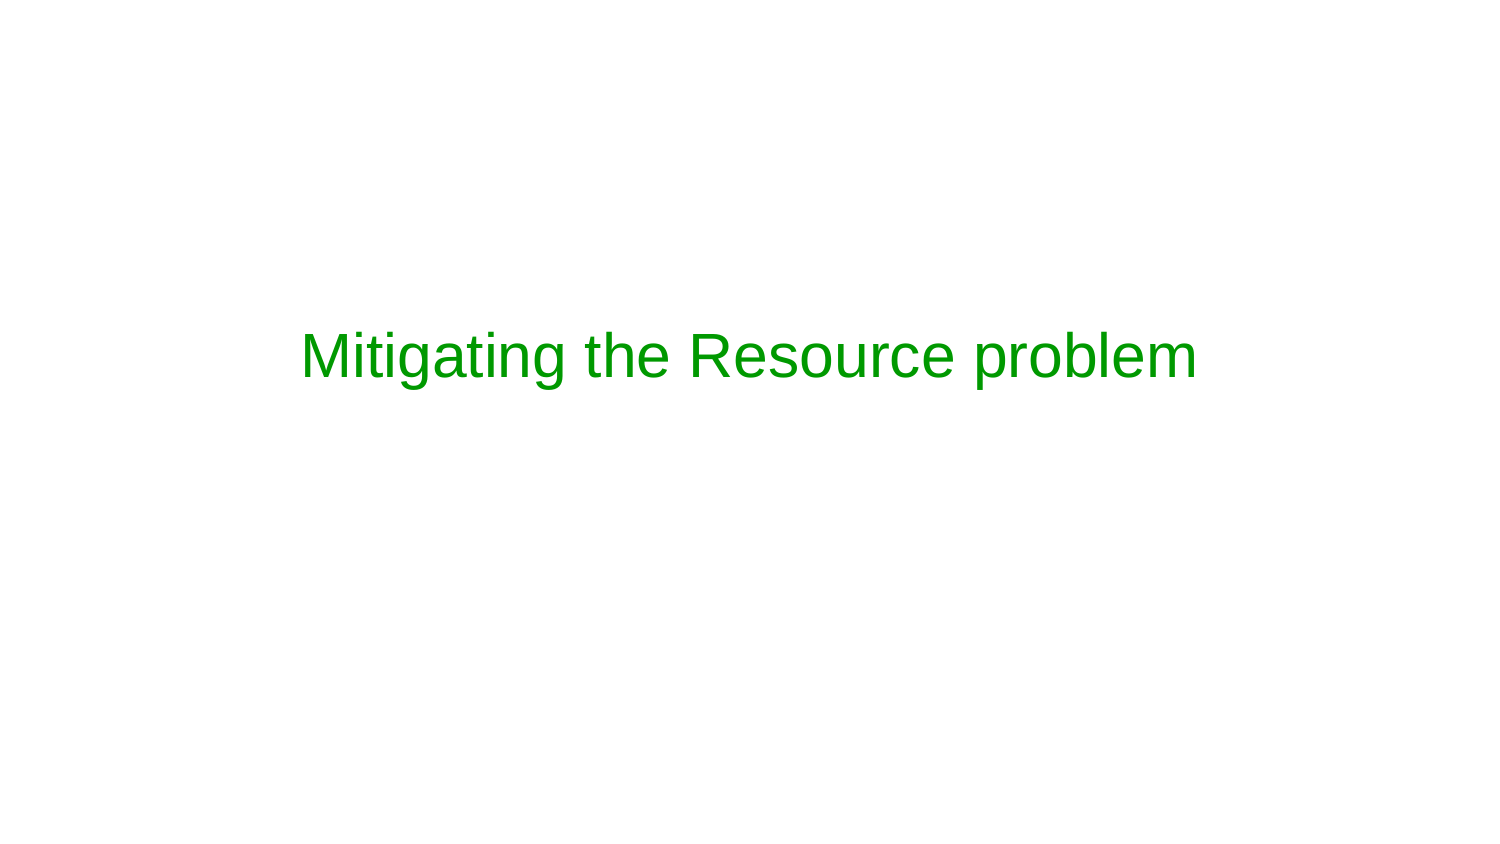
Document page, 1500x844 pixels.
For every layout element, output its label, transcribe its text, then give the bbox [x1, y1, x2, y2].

title Mitigating the Resource problem [112, 261, 1388, 444]
